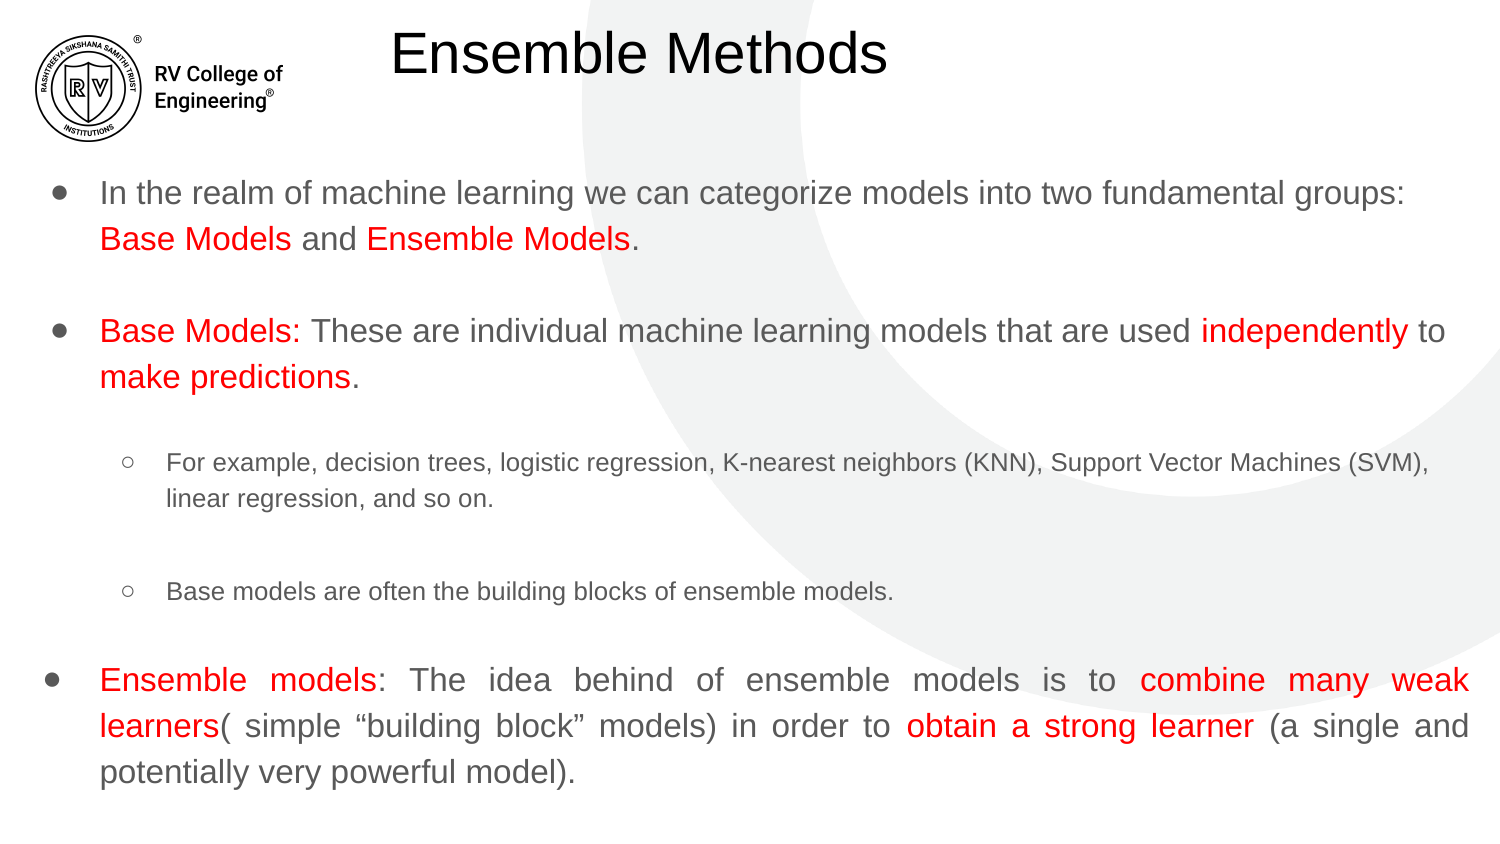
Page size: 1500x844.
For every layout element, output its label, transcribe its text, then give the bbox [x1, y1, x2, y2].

list In the realm of machine learning we can categorize models into two fundamental groups: Base Models and Ensemble Models. Base Models: These are individual machine learning models that are used independently to make predictions. For example, decision trees, logistic regression, K-nearest neighbors (KNN), Support Vector Machines (SVM), linear regression, and so on. Base models are often the building blocks of ensemble models. Ensemble models: The idea behind of ensemble models is to combine many weak learners( simple “building block” models) in order to obtain a strong learner (a single and potentially very powerful model). [17, 150, 1485, 808]
picture [0, 0, 1500, 844]
title Ensemble Methods [375, 0, 1438, 113]
